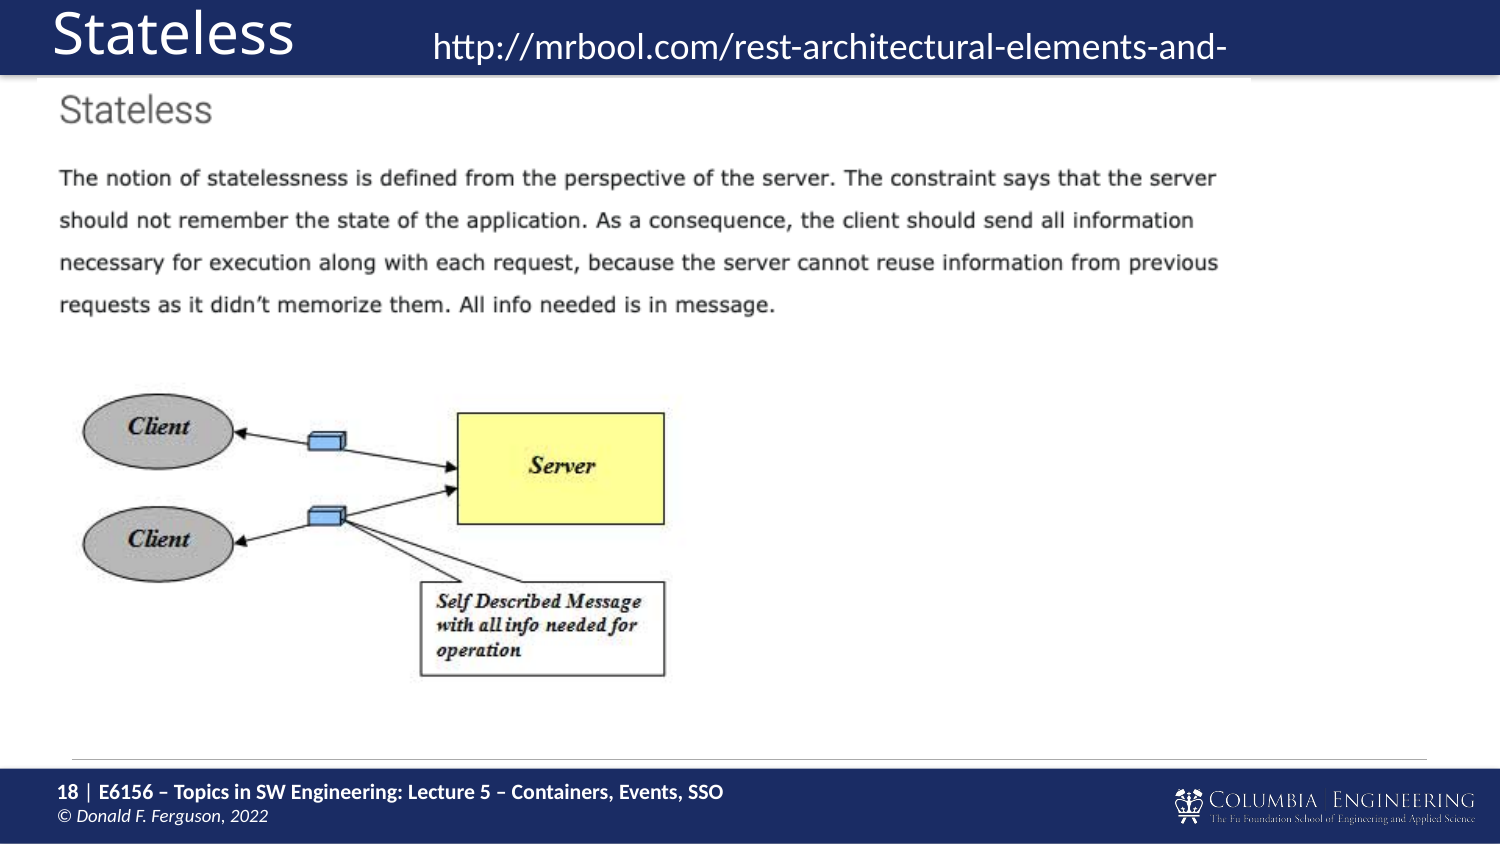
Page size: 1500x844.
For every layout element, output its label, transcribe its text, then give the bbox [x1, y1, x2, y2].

title Stateless [37, 0, 1396, 61]
picture [37, 78, 1251, 727]
text_box http://mrbool.com/rest-architectural-elements-and-constraints/29339 [417, 15, 1353, 120]
